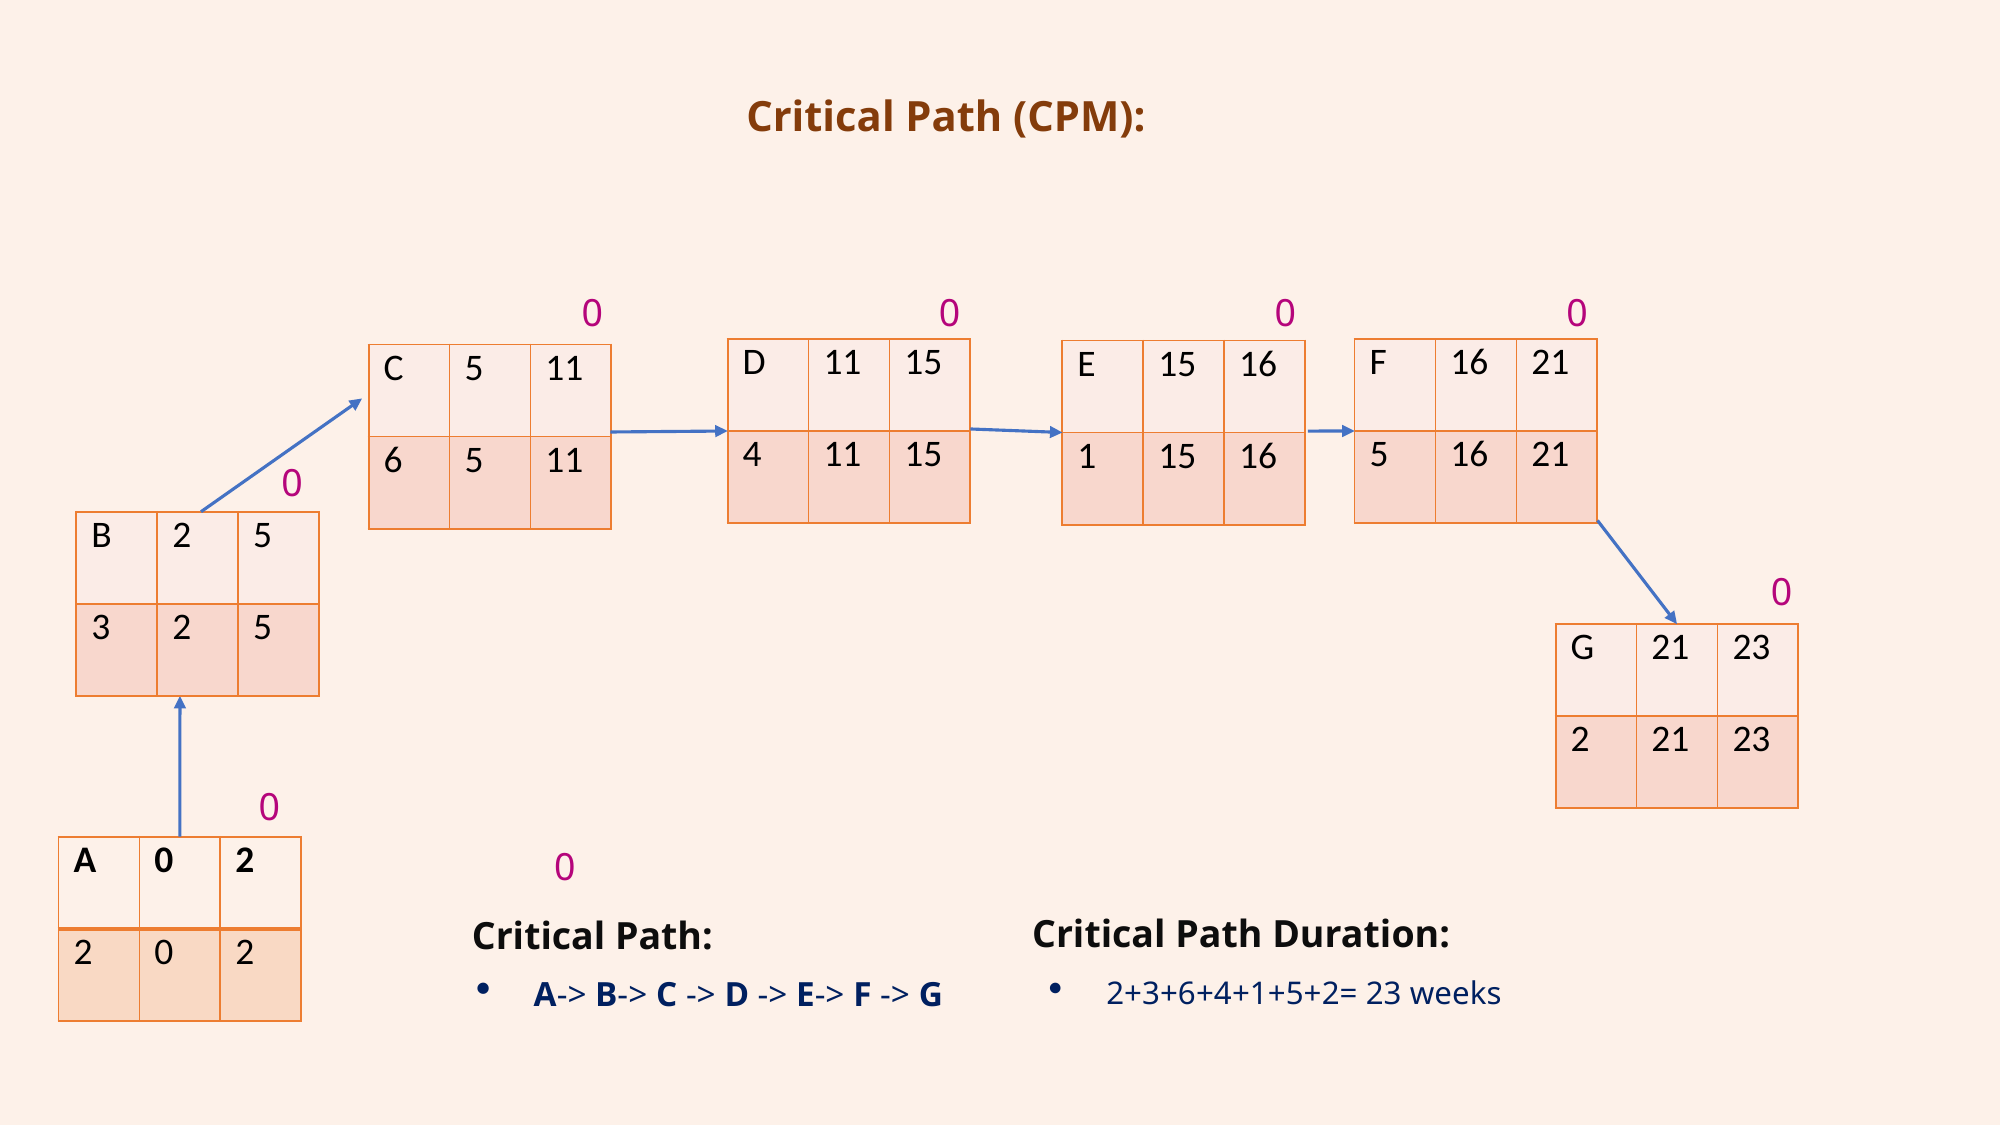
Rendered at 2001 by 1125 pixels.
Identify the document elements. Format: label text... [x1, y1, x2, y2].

table_cell 6 [370, 437, 449, 528]
table_cell 4 [729, 432, 808, 522]
table_header D [729, 340, 808, 430]
text_box 0 [1259, 281, 1304, 342]
table_header 16 [1436, 340, 1516, 430]
table_cell 2 [59, 931, 139, 1020]
table_cell 15 [890, 432, 969, 522]
table_header E [1063, 341, 1142, 432]
text_box 0 [1551, 281, 1596, 342]
table_cell 21 [1517, 432, 1596, 522]
table_cell 15 [1144, 433, 1223, 524]
table_cell 11 [531, 437, 610, 528]
table_cell 16 [1436, 432, 1516, 522]
table_cell 5 [1355, 432, 1435, 522]
table_cell 23 [1718, 717, 1797, 807]
table_header G [1557, 625, 1636, 715]
table_cell 2 [1557, 717, 1636, 807]
table_header C [370, 345, 449, 436]
table_header 21 [1637, 625, 1717, 715]
table_header B [77, 513, 156, 603]
table_header 15 [890, 340, 969, 430]
table_header 0 [140, 838, 219, 927]
table_cell 21 [1637, 717, 1717, 807]
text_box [970, 428, 1063, 433]
table_cell 2 [221, 931, 300, 1020]
table_cell 2 [158, 605, 237, 695]
text_box 0 [1756, 560, 1800, 621]
text_box 0 [566, 281, 611, 342]
table_cell 5 [239, 605, 318, 695]
table_cell 1 [1063, 433, 1142, 524]
table_header 11 [809, 340, 889, 430]
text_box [1597, 520, 1678, 625]
text_box 0 [243, 776, 288, 836]
table_header A [59, 838, 139, 927]
table_cell 5 [450, 437, 530, 528]
table_header 16 [1225, 341, 1304, 432]
text_box 2+3+6+4+1+5+2= 23 weeks [1035, 963, 1608, 1019]
table_header 5 [239, 513, 318, 603]
table_header 15 [1144, 341, 1223, 432]
table_header 21 [1517, 340, 1596, 430]
table_header 5 [450, 345, 530, 436]
table_header F [1355, 340, 1435, 430]
table_cell 11 [809, 432, 889, 522]
text_box Critical Path: [457, 901, 729, 964]
table_header 11 [531, 345, 610, 436]
table_header 2 [158, 513, 237, 603]
text_box 0 [539, 835, 583, 896]
table_cell 3 [77, 605, 156, 695]
text_box A-> B-> C -> D -> E-> F -> G [462, 962, 1036, 1063]
table_cell 0 [140, 931, 219, 1020]
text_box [201, 398, 362, 512]
table_header 2 [221, 838, 300, 927]
table_cell 16 [1225, 433, 1304, 524]
text_box Critical Path Duration: [1017, 899, 1466, 963]
text_box Critical Path (CPM): [731, 79, 1161, 148]
table_header 23 [1718, 625, 1797, 715]
text_box 0 [924, 281, 968, 342]
